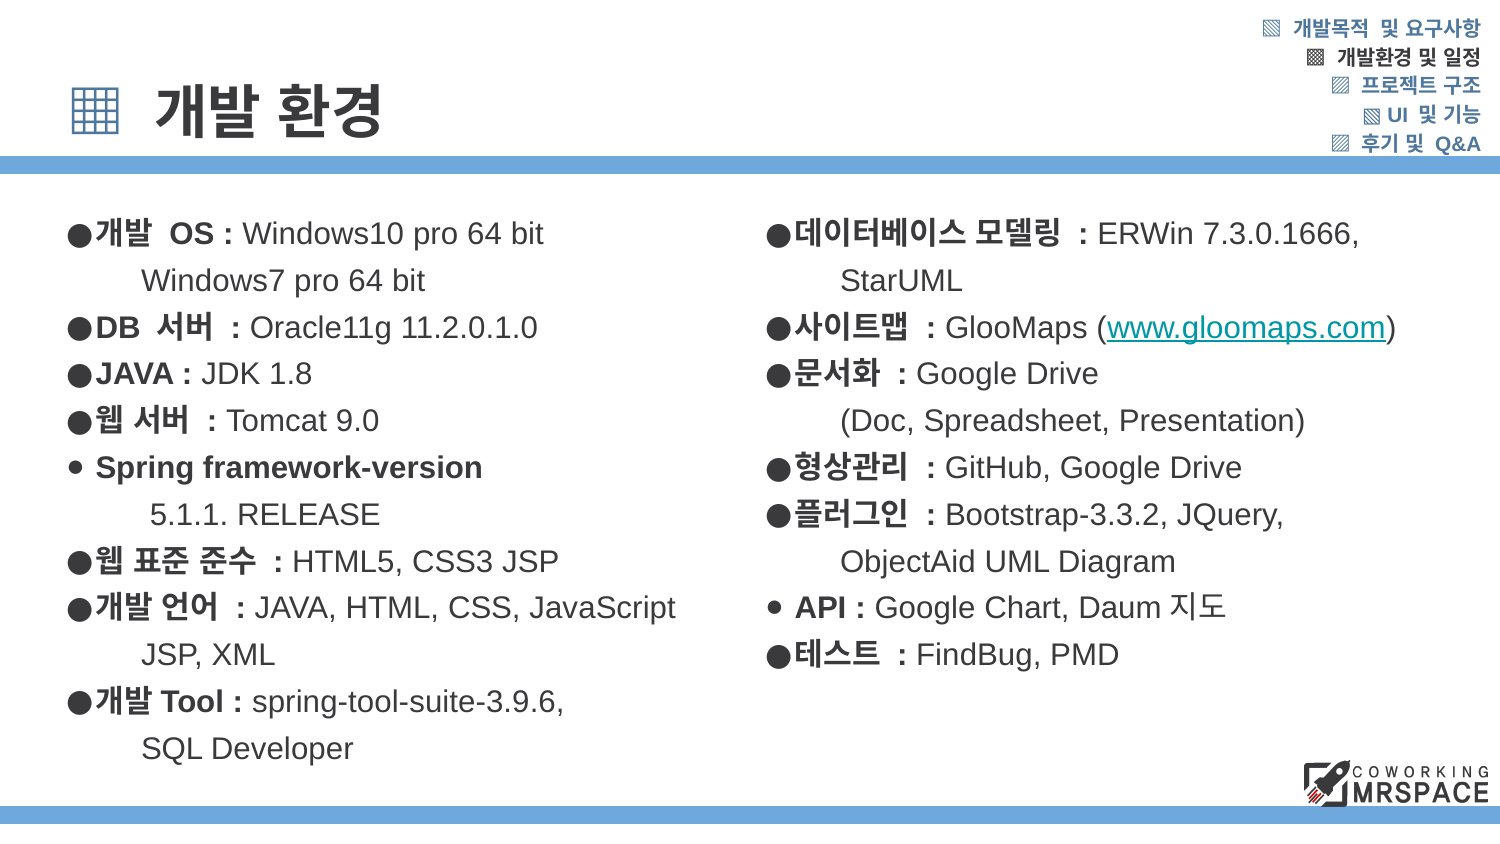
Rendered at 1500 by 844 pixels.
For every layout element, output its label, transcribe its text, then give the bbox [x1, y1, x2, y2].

title ▦ 개발 환경 [51, 60, 999, 155]
text_box ▧ 개발목적 및 요구사항 ▩ 개발환경 및 일정 ▨ 프로젝트 구조 ▧ UI 및 기능 ▨ 후기 및 Q&A [999, 0, 1497, 167]
list 데이터베이스 모델링 : ERWin 7.3.0.1666, StarUML 사이트맵 : GlooMaps (www.gloomaps.com) 문서화 : Google Drive (Doc, Spreadsheet, Presentation) 형상관리 : GitHub, Google Drive 플러그인 : Bootstrap-3.3.2, JQuery, ObjectAid UML Diagram API : Google Chart, Daum지도 테스트 : FindBug, PMD [750, 189, 1449, 758]
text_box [0, 760, 1500, 824]
text_box [0, 157, 1500, 174]
list 개발 OS : Windows10 pro 64 bit Windows7 pro 64 bit DB 서버 : Oracle11g 11.2.0.1.0 JAVA : JDK 1.8 웹 서버 : Tomcat 9.0 Spring framework-version 5.1.1. RELEASE 웹 표준 준수 : HTML5, CSS3 JSP 개발 언어 : JAVA, HTML, CSS, JavaScript JSP, XML 개발Tool : spring-tool-suite-3.9.6, SQL Developer [51, 189, 750, 758]
